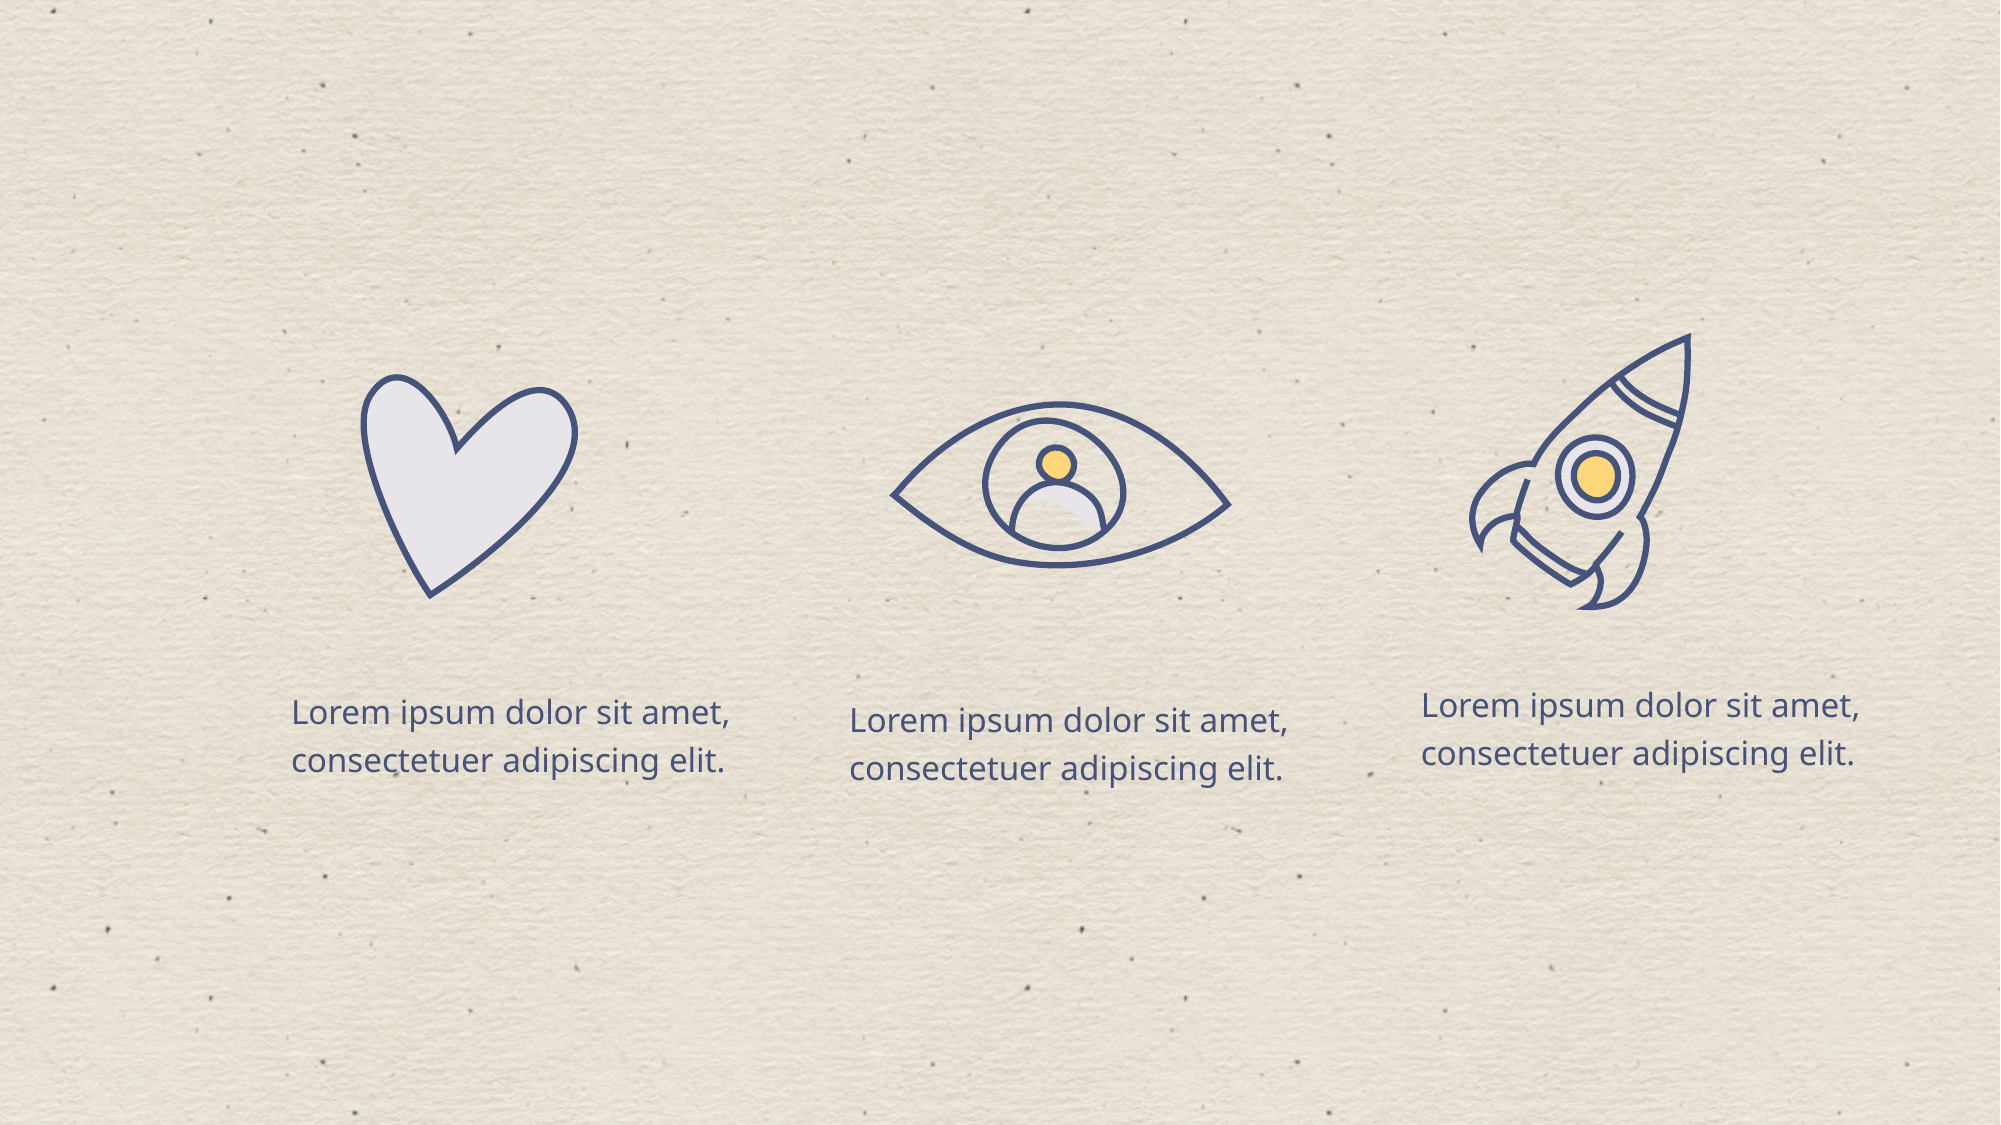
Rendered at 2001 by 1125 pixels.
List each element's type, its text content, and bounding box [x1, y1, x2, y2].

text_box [1472, 337, 1688, 608]
text_box Lorem ipsum dolor sit amet, consectetuer adipiscing elit. [842, 685, 1312, 794]
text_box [893, 404, 1228, 566]
picture [0, 0, 2000, 1125]
text_box [363, 377, 575, 596]
text_box Lorem ipsum dolor sit amet, consectetuer adipiscing elit. [1414, 669, 1884, 778]
text_box Lorem ipsum dolor sit amet, consectetuer adipiscing elit. [284, 676, 754, 786]
